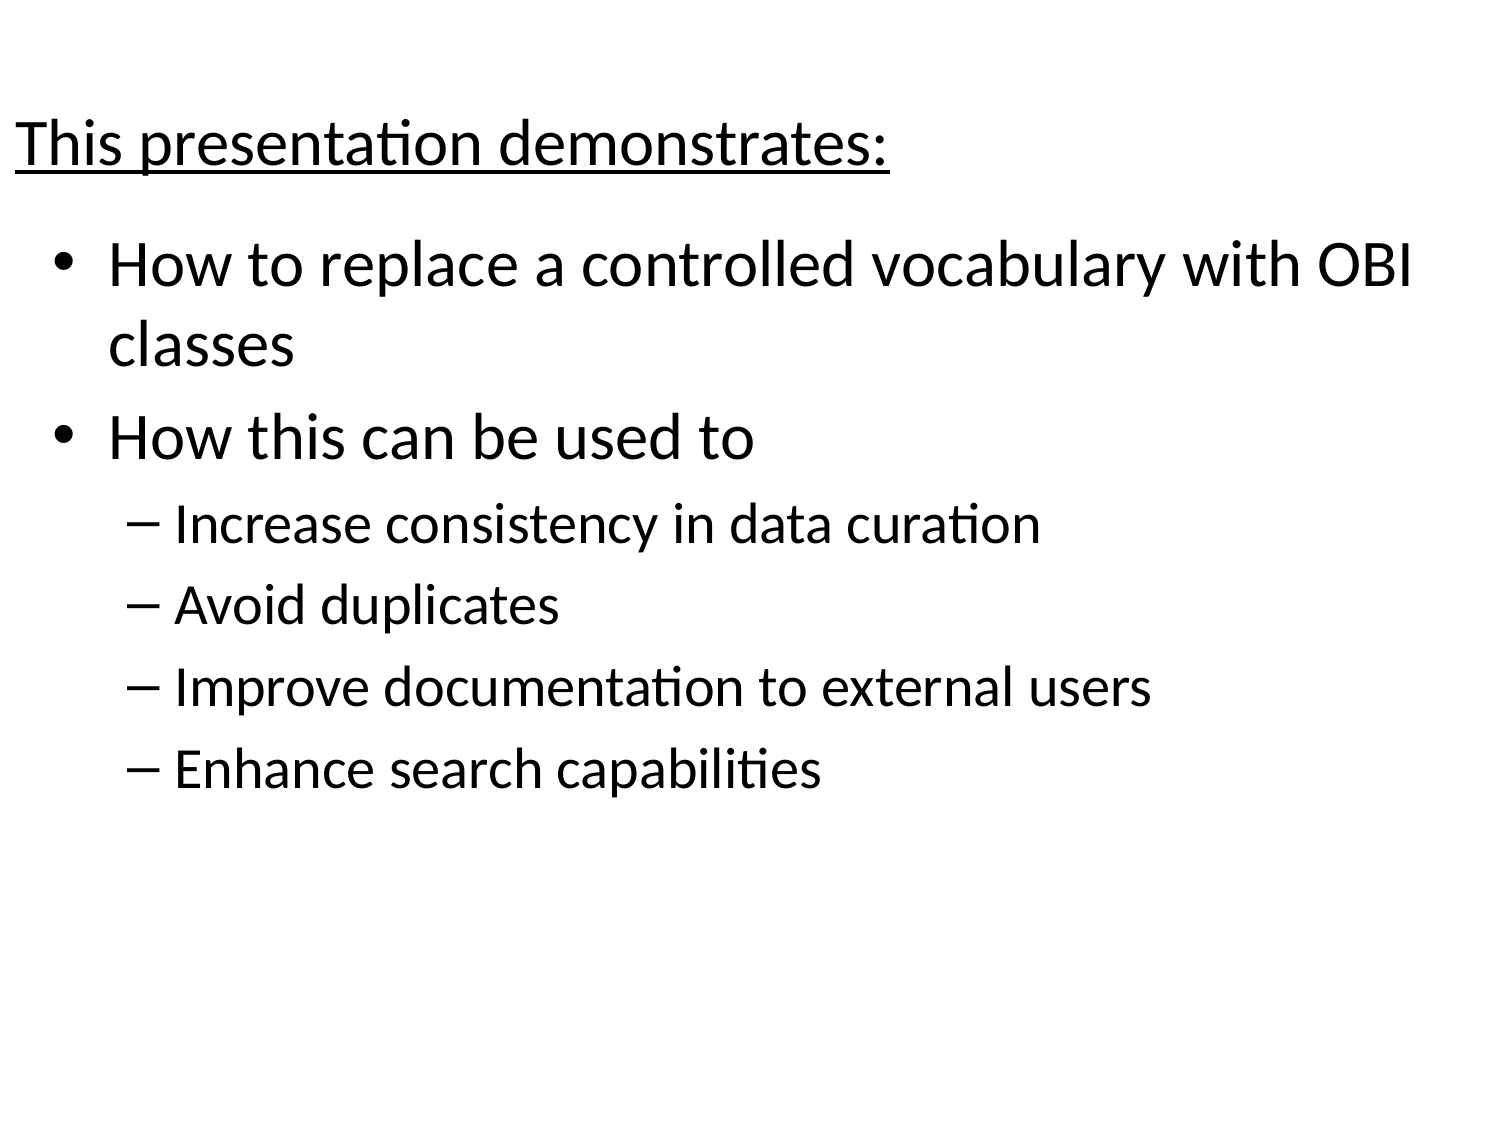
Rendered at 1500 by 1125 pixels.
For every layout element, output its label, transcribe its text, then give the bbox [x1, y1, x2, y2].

title This presentation demonstrates: [0, 45, 1350, 233]
list How to replace a controlled vocabulary with OBI classes How this can be used to Increase consistency in data curation Avoid duplicates Improve documentation to external users Enhance search capabilities [37, 212, 1463, 955]
